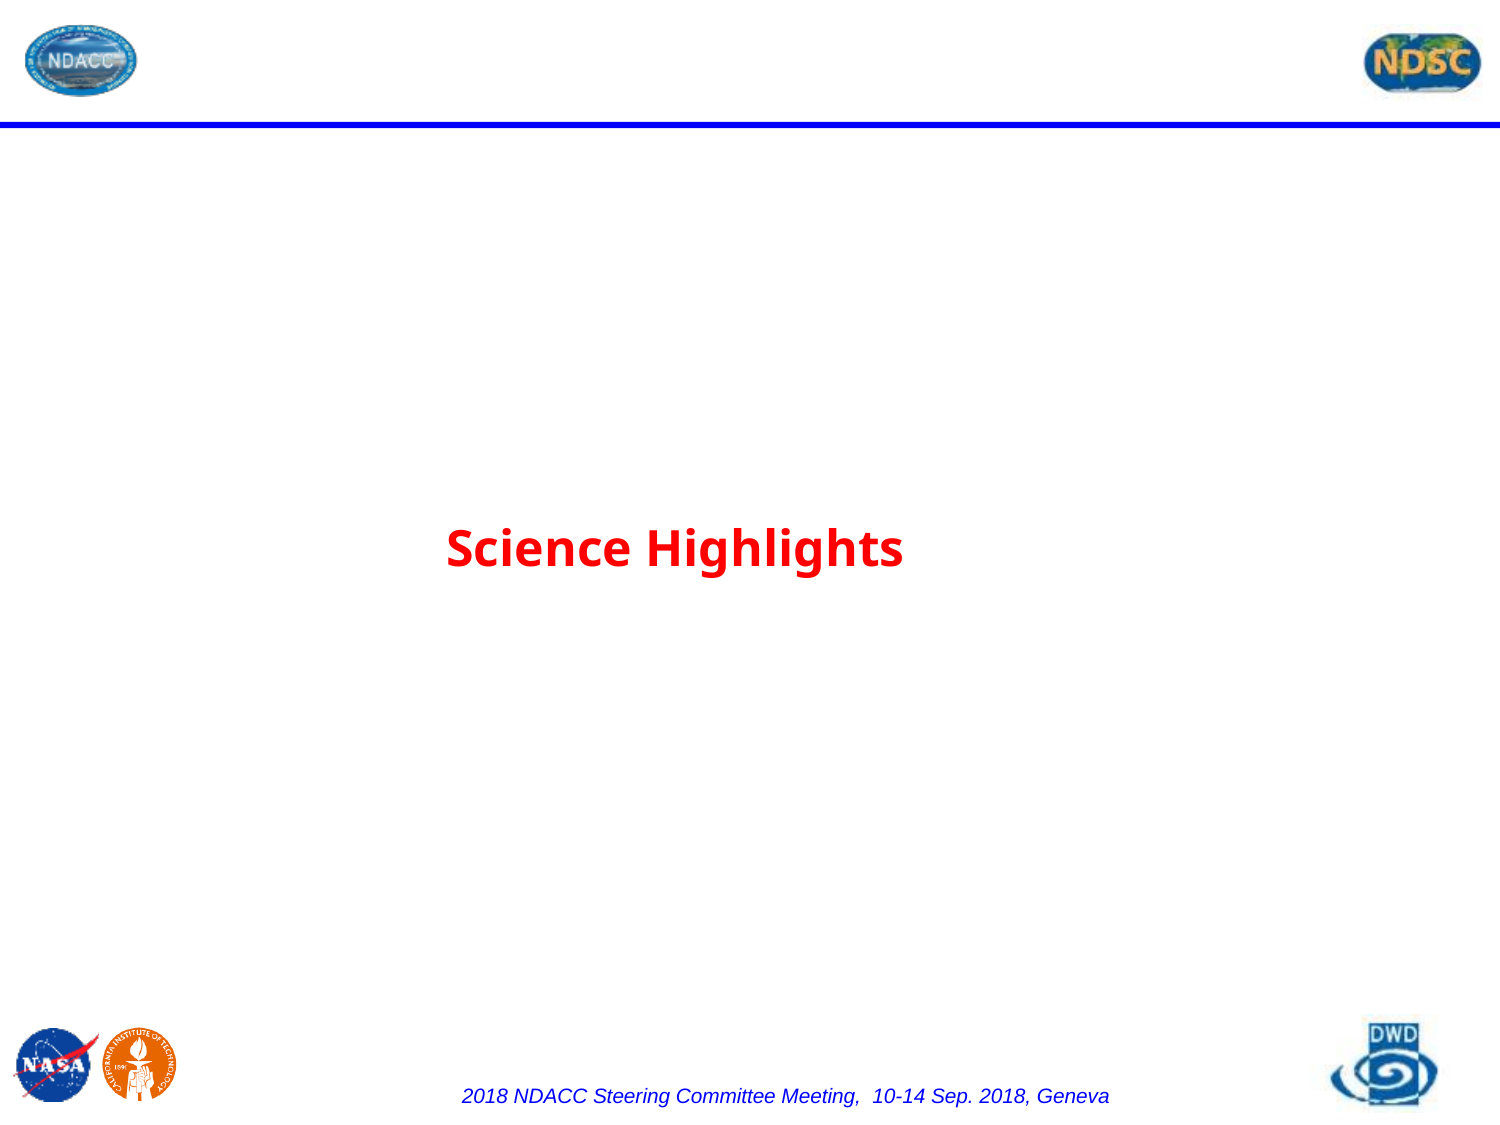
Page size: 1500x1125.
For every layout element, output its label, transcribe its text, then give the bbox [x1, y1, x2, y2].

picture [24, 24, 138, 97]
text_box Science Highlights [431, 509, 920, 584]
picture [1362, 24, 1483, 102]
picture [12, 1024, 179, 1104]
picture [1287, 1014, 1494, 1113]
